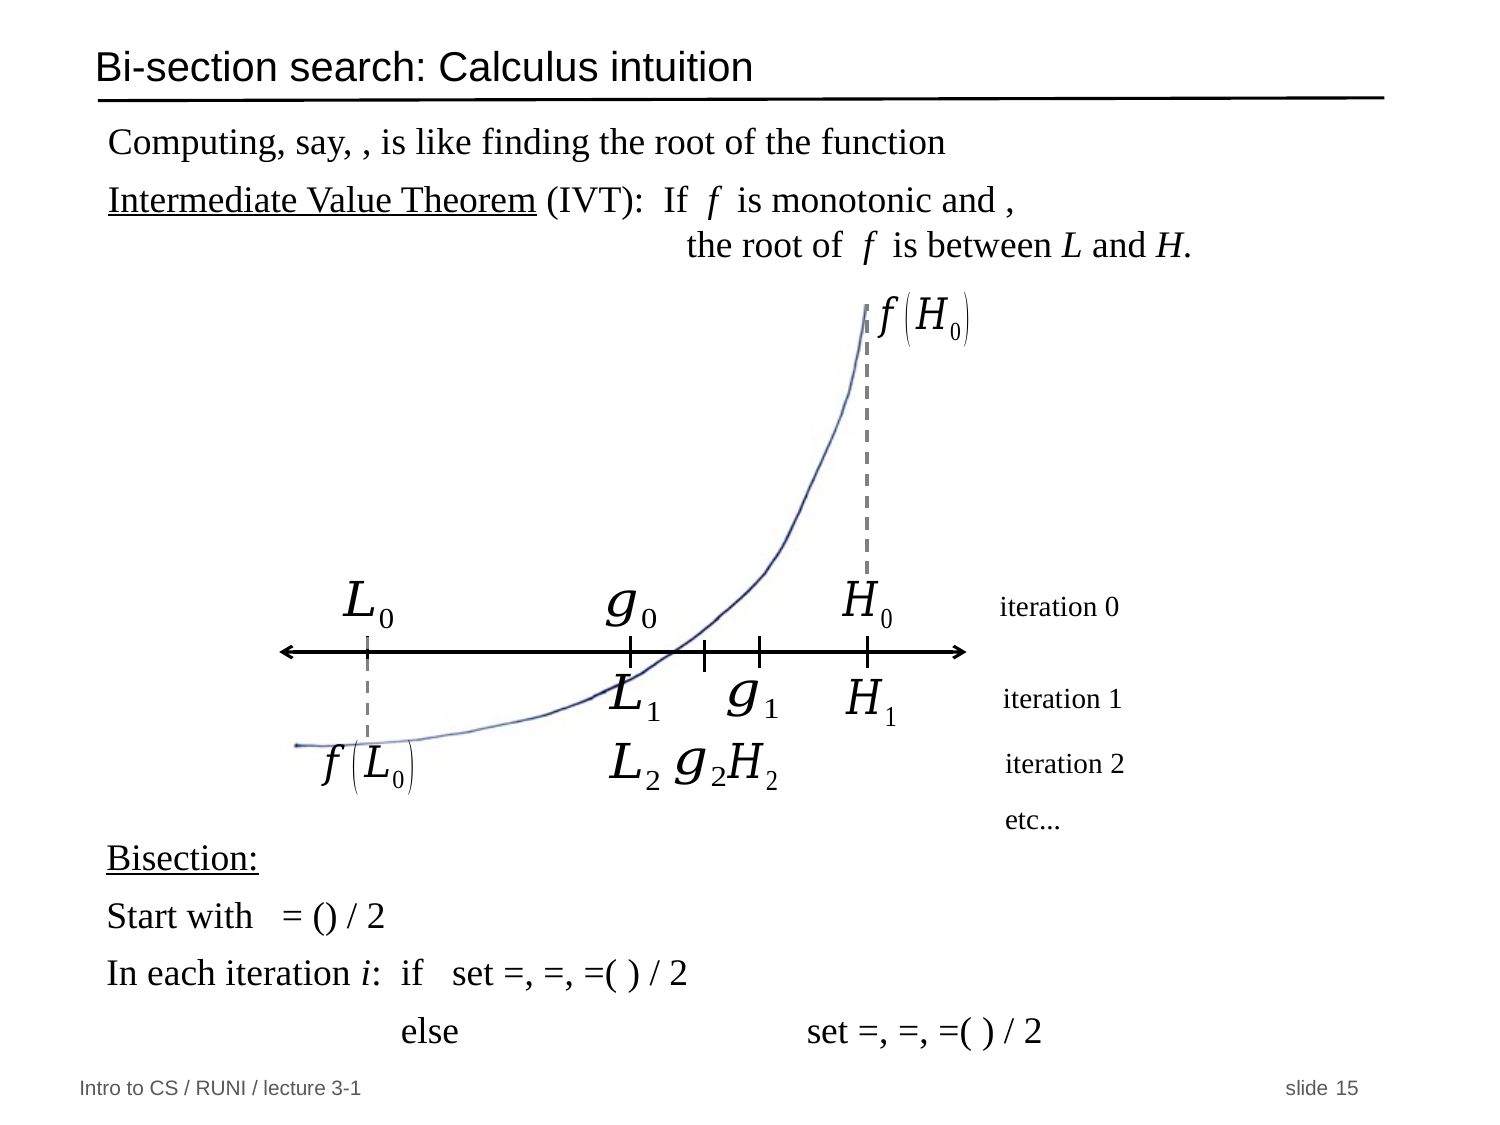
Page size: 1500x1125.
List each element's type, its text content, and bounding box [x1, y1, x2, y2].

text_box iteration 0 [984, 579, 1197, 630]
text_box iteration 1 [988, 671, 1201, 722]
text_box etc... [990, 792, 1203, 843]
picture [239, 304, 915, 798]
title Bi-section search: Calculus intuition [79, 33, 1371, 109]
text_box iteration 2 [990, 737, 1203, 788]
